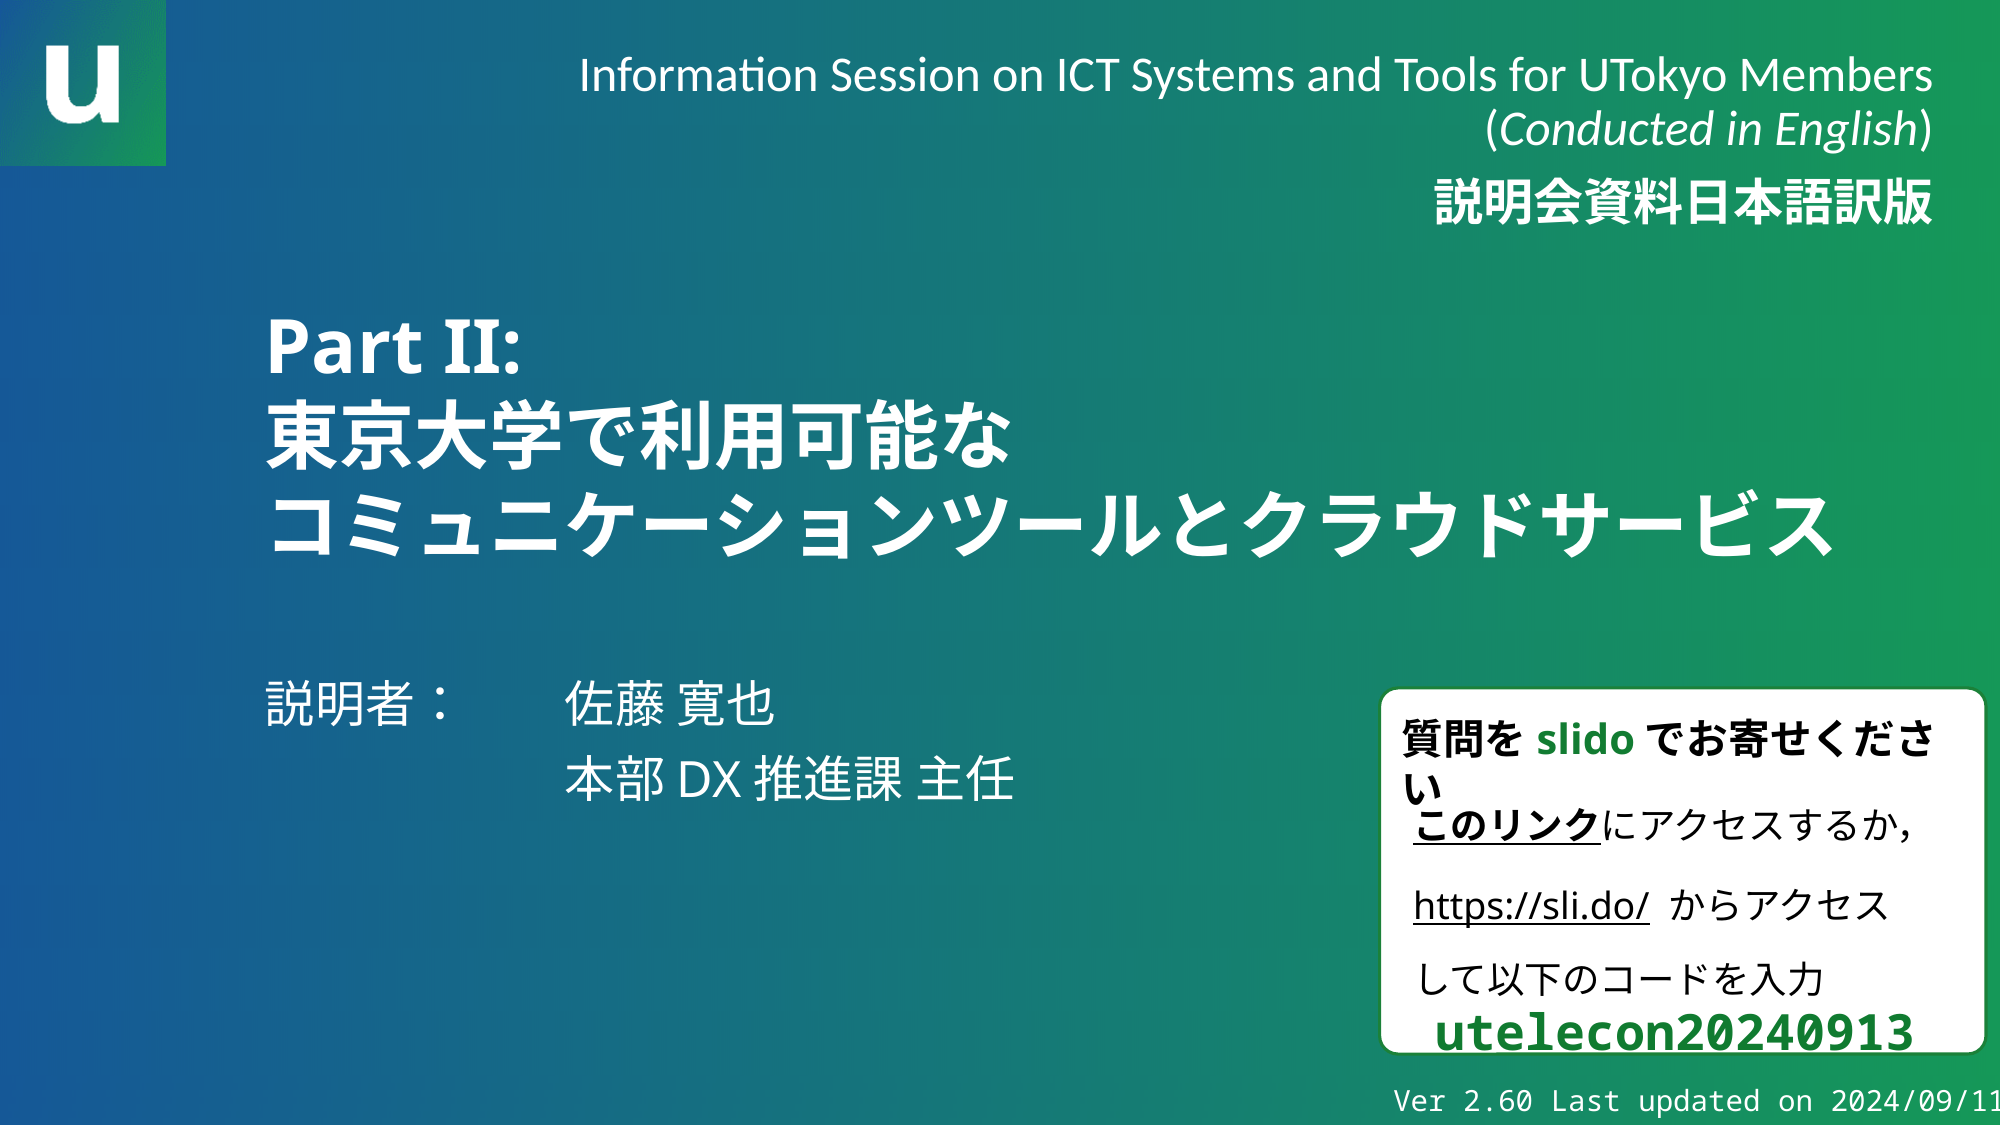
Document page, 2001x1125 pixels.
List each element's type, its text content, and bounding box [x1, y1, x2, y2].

text_box Information Session on ICT Systems and Tools for UTokyo Members (Conducted in English) 説明会資料日本語訳版 [448, 40, 1949, 313]
picture [0, 0, 2000, 1125]
text_box Ver 2.60 Last updated on 2024/09/11 [1378, 1074, 2000, 1125]
subtitle 説明者： 佐藤 寛也 本部DX推進課 主任 [249, 590, 1750, 863]
title Part II: 東京大学で利用可能な コミュニケーションツールとクラウドサービス [249, 184, 2000, 576]
text_box [1378, 686, 1988, 1056]
text_box このリンクにアクセスするか， https://sli.do/ からアクセス して以下のコードを入力 utelecon20240913 [1398, 821, 1986, 1068]
text_box 質問をslidoでお寄せください [1386, 705, 1986, 821]
